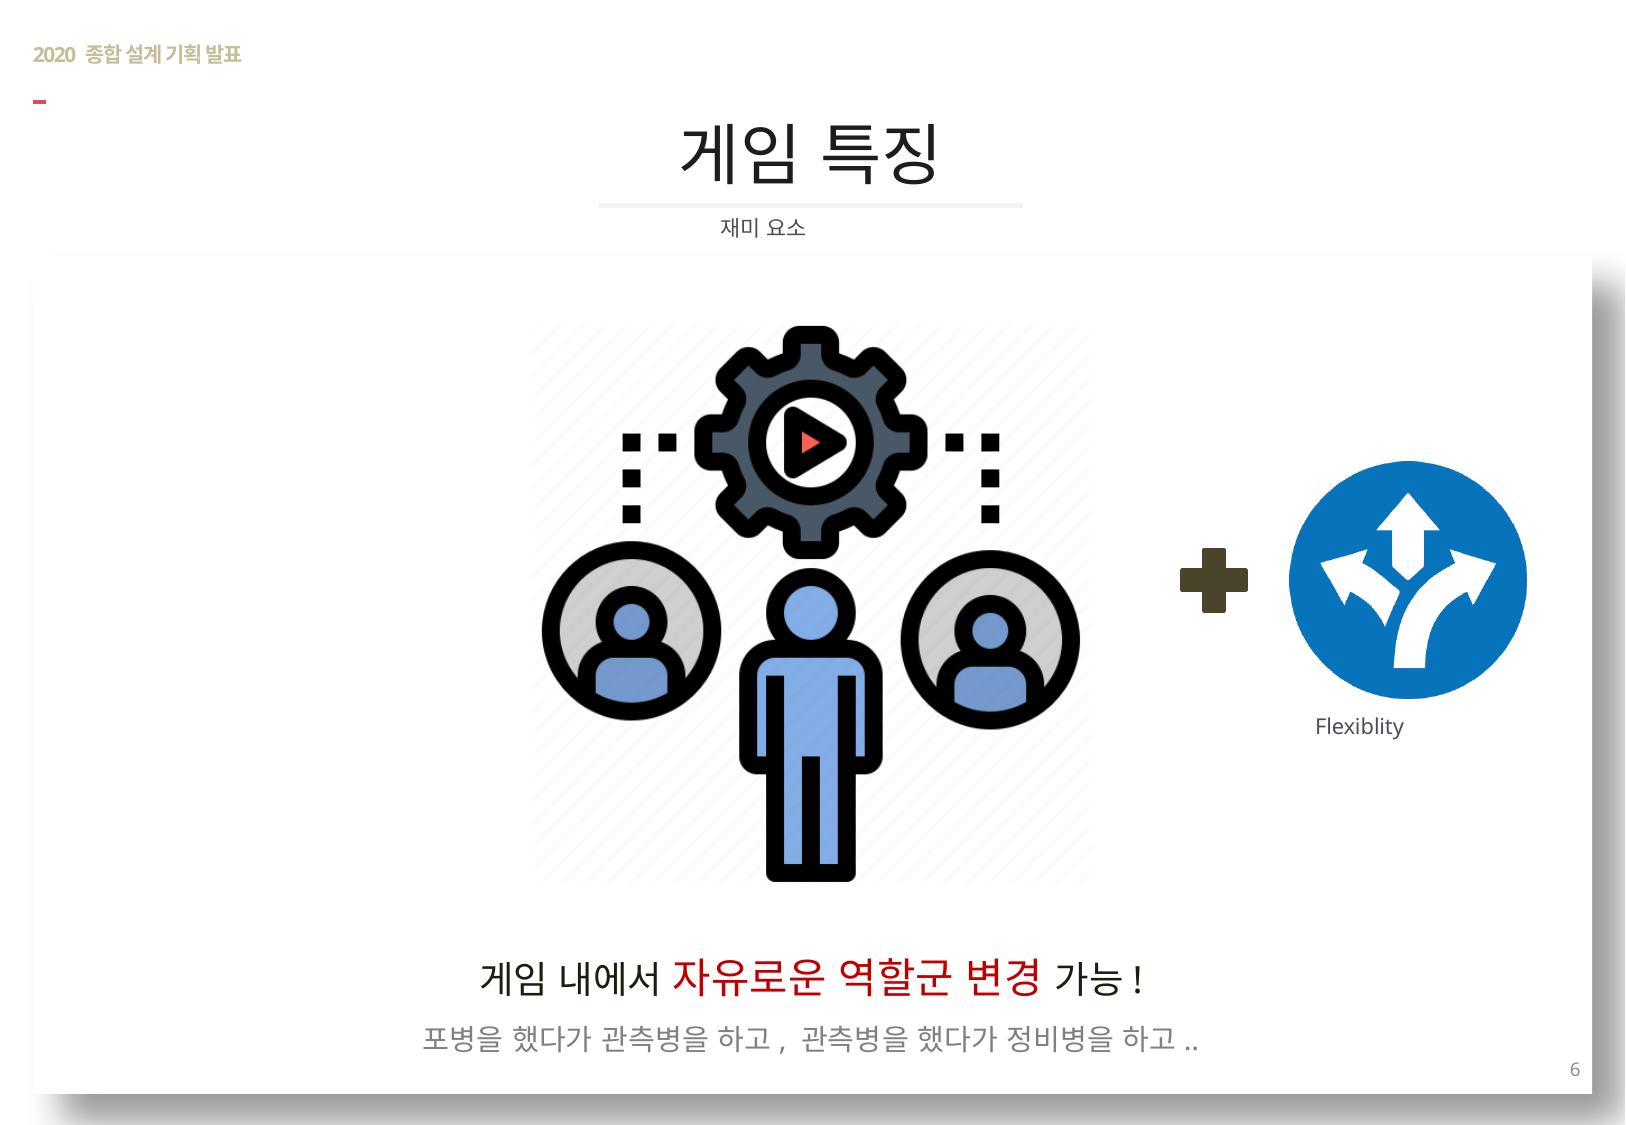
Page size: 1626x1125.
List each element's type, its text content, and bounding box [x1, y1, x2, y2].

text_box 게임 내에서 자유로운 역할군 변경 가능! 포병을 했다가 관측병을 하고, 관측병을 했다가 정비병을 하고.. [188, 934, 1434, 1064]
slide_number 6 [1512, 1046, 1581, 1094]
text_box [31, 253, 1594, 1096]
title 2020 종합 설계 기획 발표 [32, 19, 482, 90]
text_box 게임 특징 [215, 124, 1407, 182]
text_box 재미 요소 [706, 213, 919, 247]
text_box [1180, 548, 1248, 613]
picture [1289, 461, 1527, 699]
picture [523, 316, 1099, 891]
text_box Flexiblity [1300, 707, 1514, 745]
